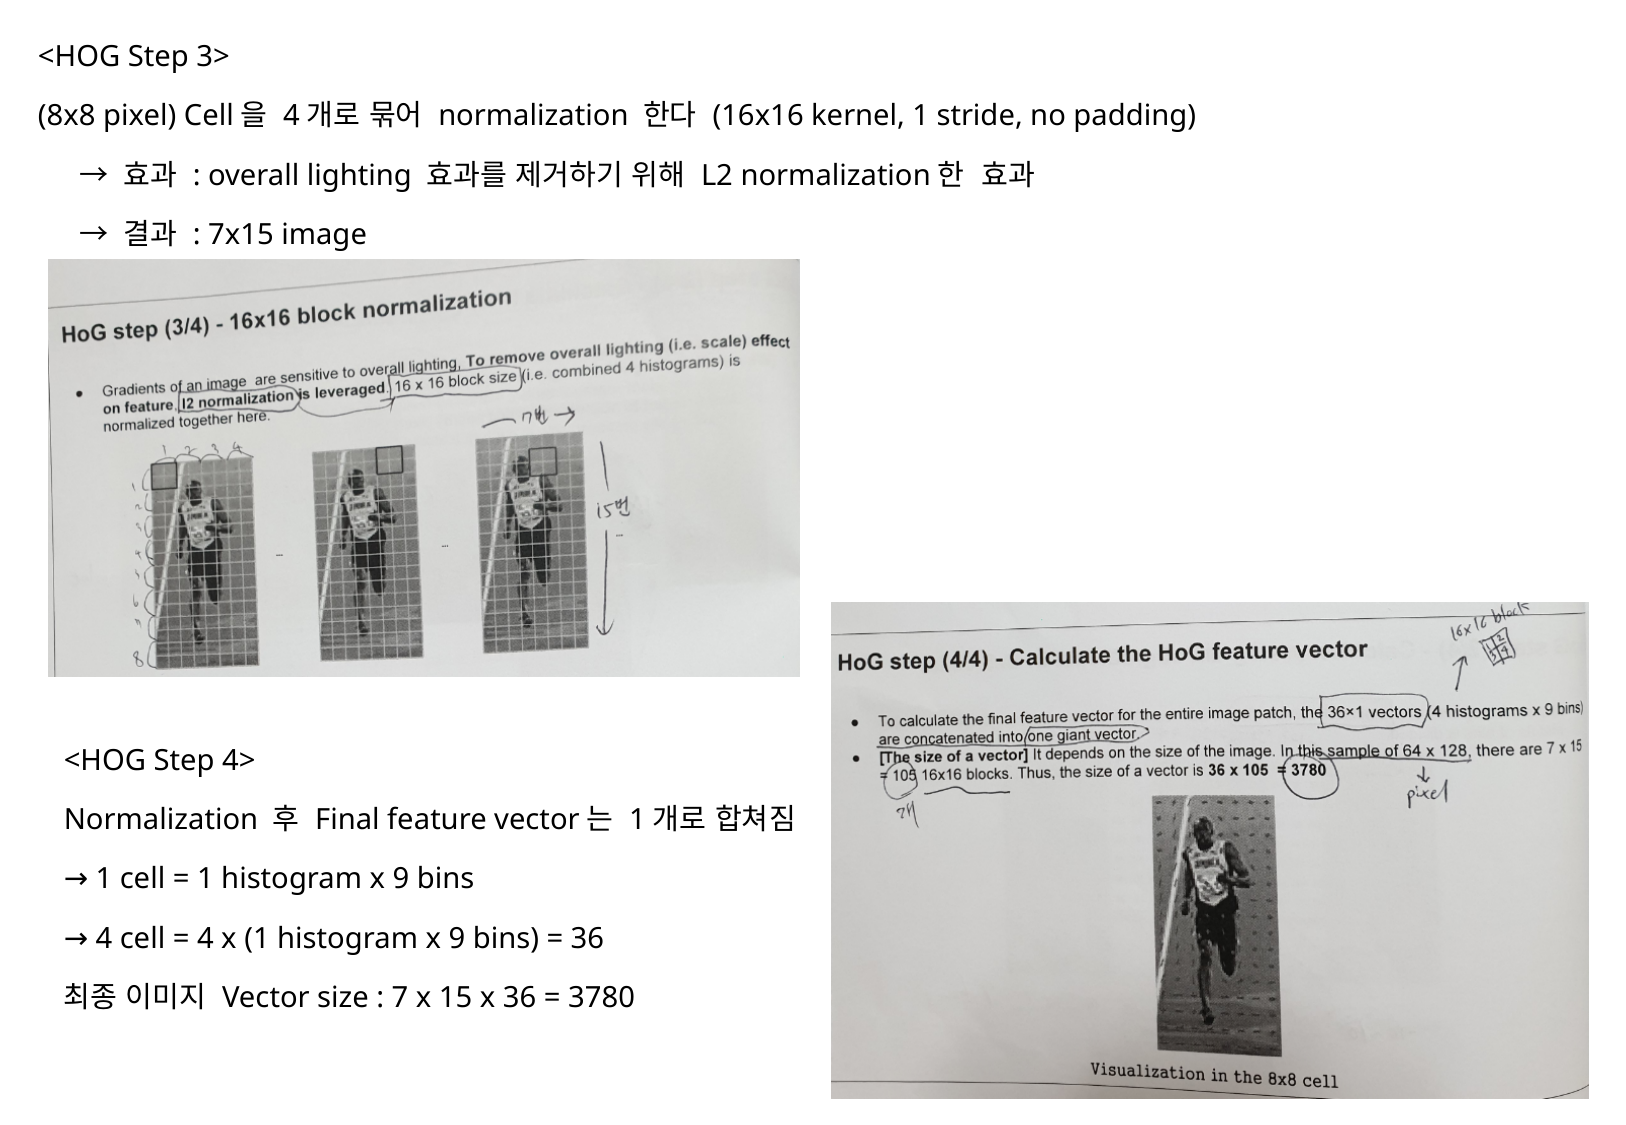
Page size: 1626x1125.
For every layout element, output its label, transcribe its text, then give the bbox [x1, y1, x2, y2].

text_box <HOG Step 4> Normalization 후 Final feature vector는 1개로 합쳐짐 → 1 cell = 1 histogram x 9 bins → 4 cell = 4 x (1 histogram x 9 bins) = 36 최종 이미지 Vector size : 7 x 15 x 36 = 3780 [48, 729, 831, 1097]
picture [831, 602, 1589, 1099]
text_box <HOG Step 3> (8x8 pixel) Cell을 4개로 묶어 normalization 한다 (16x16 kernel, 1 stride, no padding) → 효과 : overall lighting 효과를 제거하기 위해 L2 normalization한 효과 → 결과 : 7x15 image [22, 26, 1610, 374]
picture [48, 259, 800, 677]
